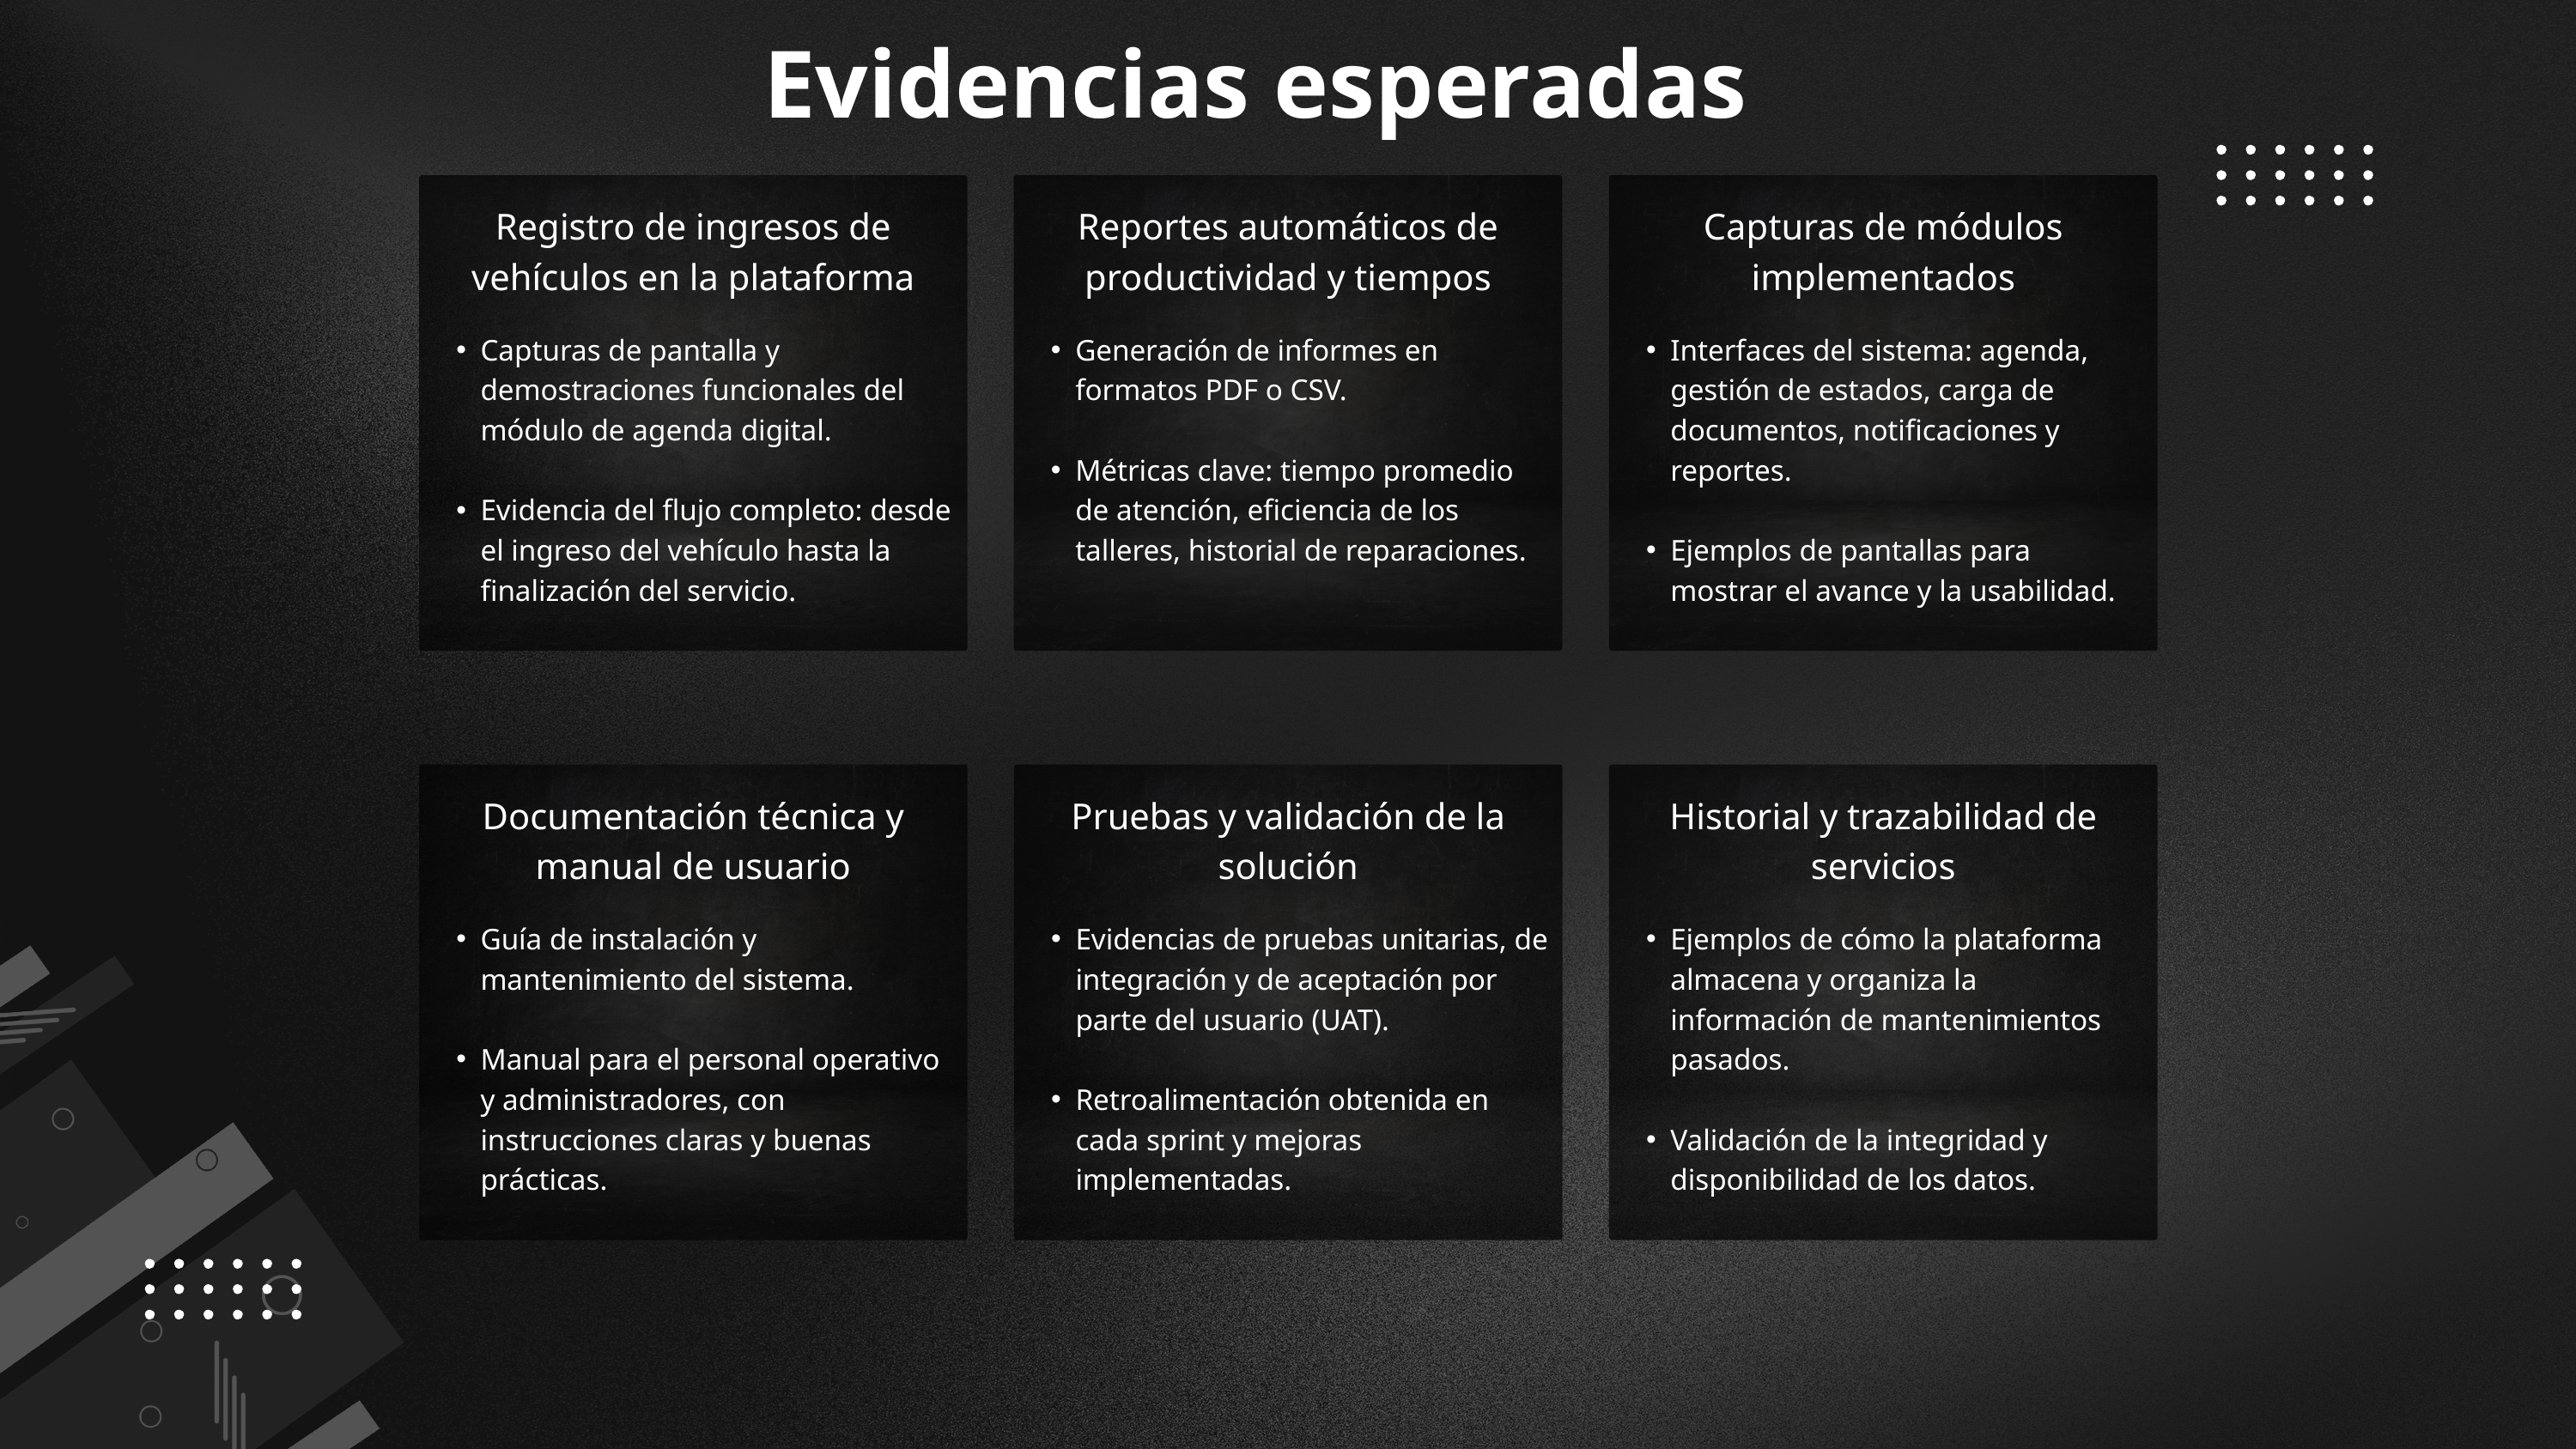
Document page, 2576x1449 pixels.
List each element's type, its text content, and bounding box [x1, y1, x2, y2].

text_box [1608, 174, 2158, 652]
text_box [144, 1258, 302, 1320]
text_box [418, 764, 968, 1240]
text_box Evidencias esperadas [763, 35, 1813, 136]
text_box [0, 0, 2576, 1449]
text_box [0, 945, 404, 1449]
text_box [1013, 764, 1563, 1240]
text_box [2216, 144, 2373, 206]
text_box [1608, 764, 2158, 1240]
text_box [418, 174, 968, 652]
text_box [1013, 174, 1563, 652]
